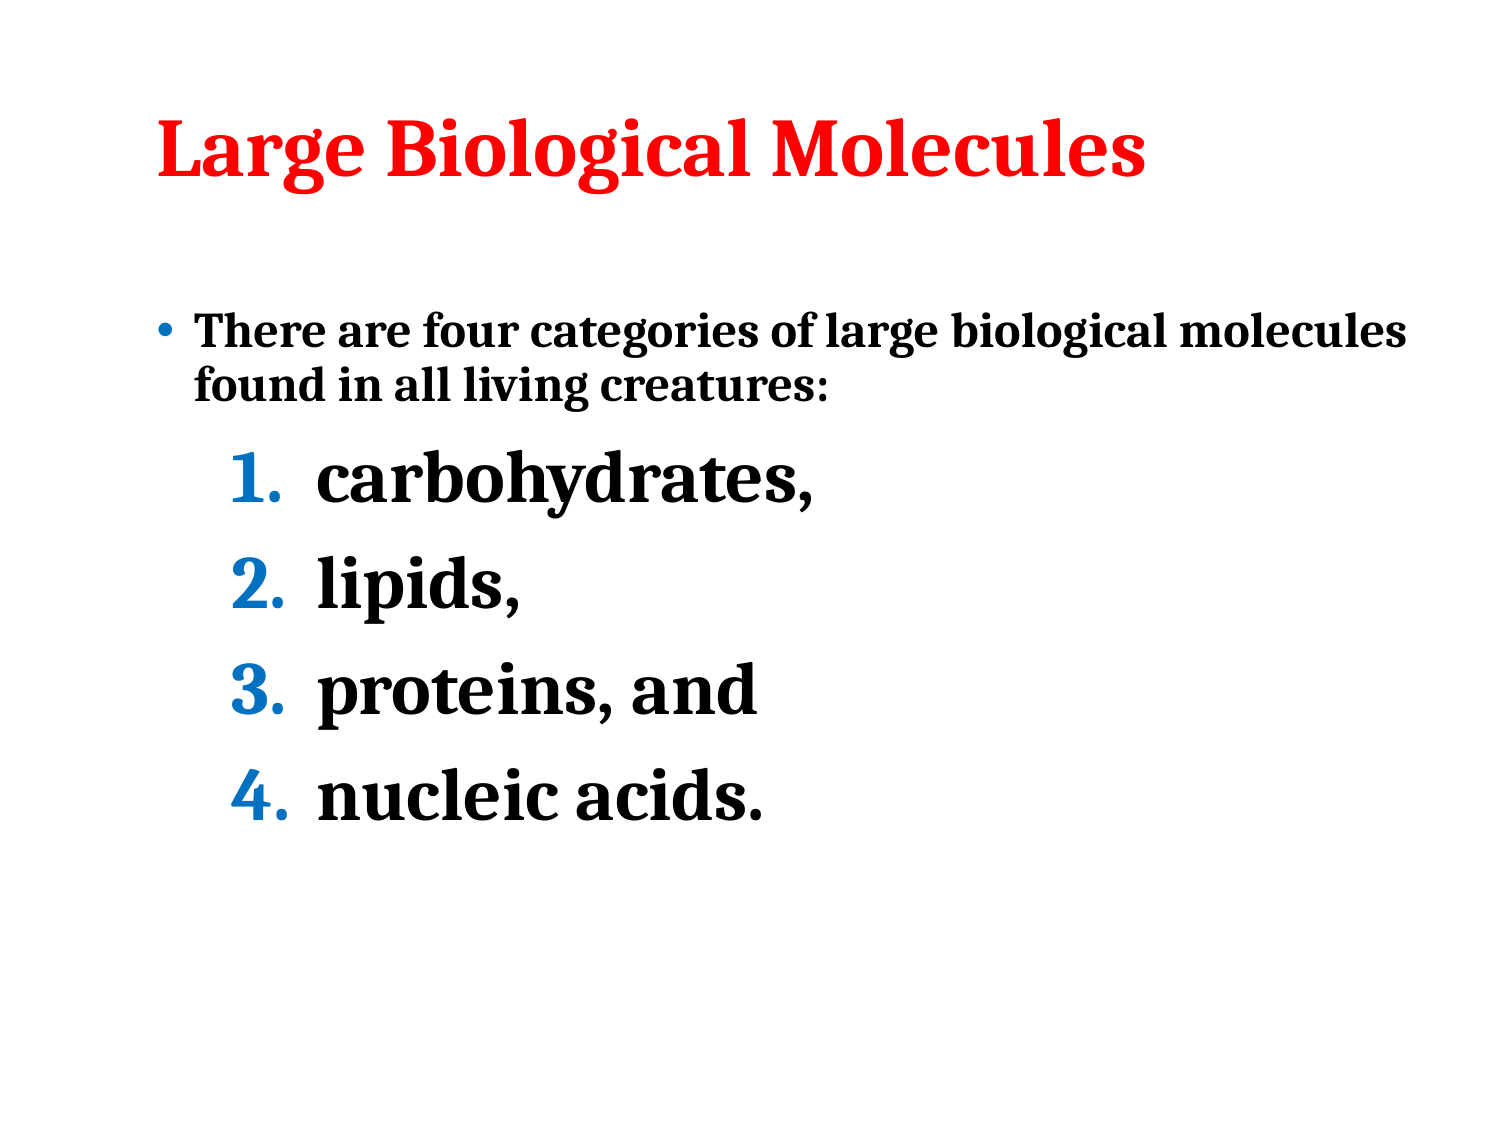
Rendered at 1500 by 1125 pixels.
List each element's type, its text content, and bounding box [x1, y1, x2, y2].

title Large Biological Molecules [141, 97, 1484, 207]
list There are four categories of large biological molecules found in all living creatures: carbohydrates, lipids, proteins, and nucleic acids. [141, 297, 1449, 1014]
